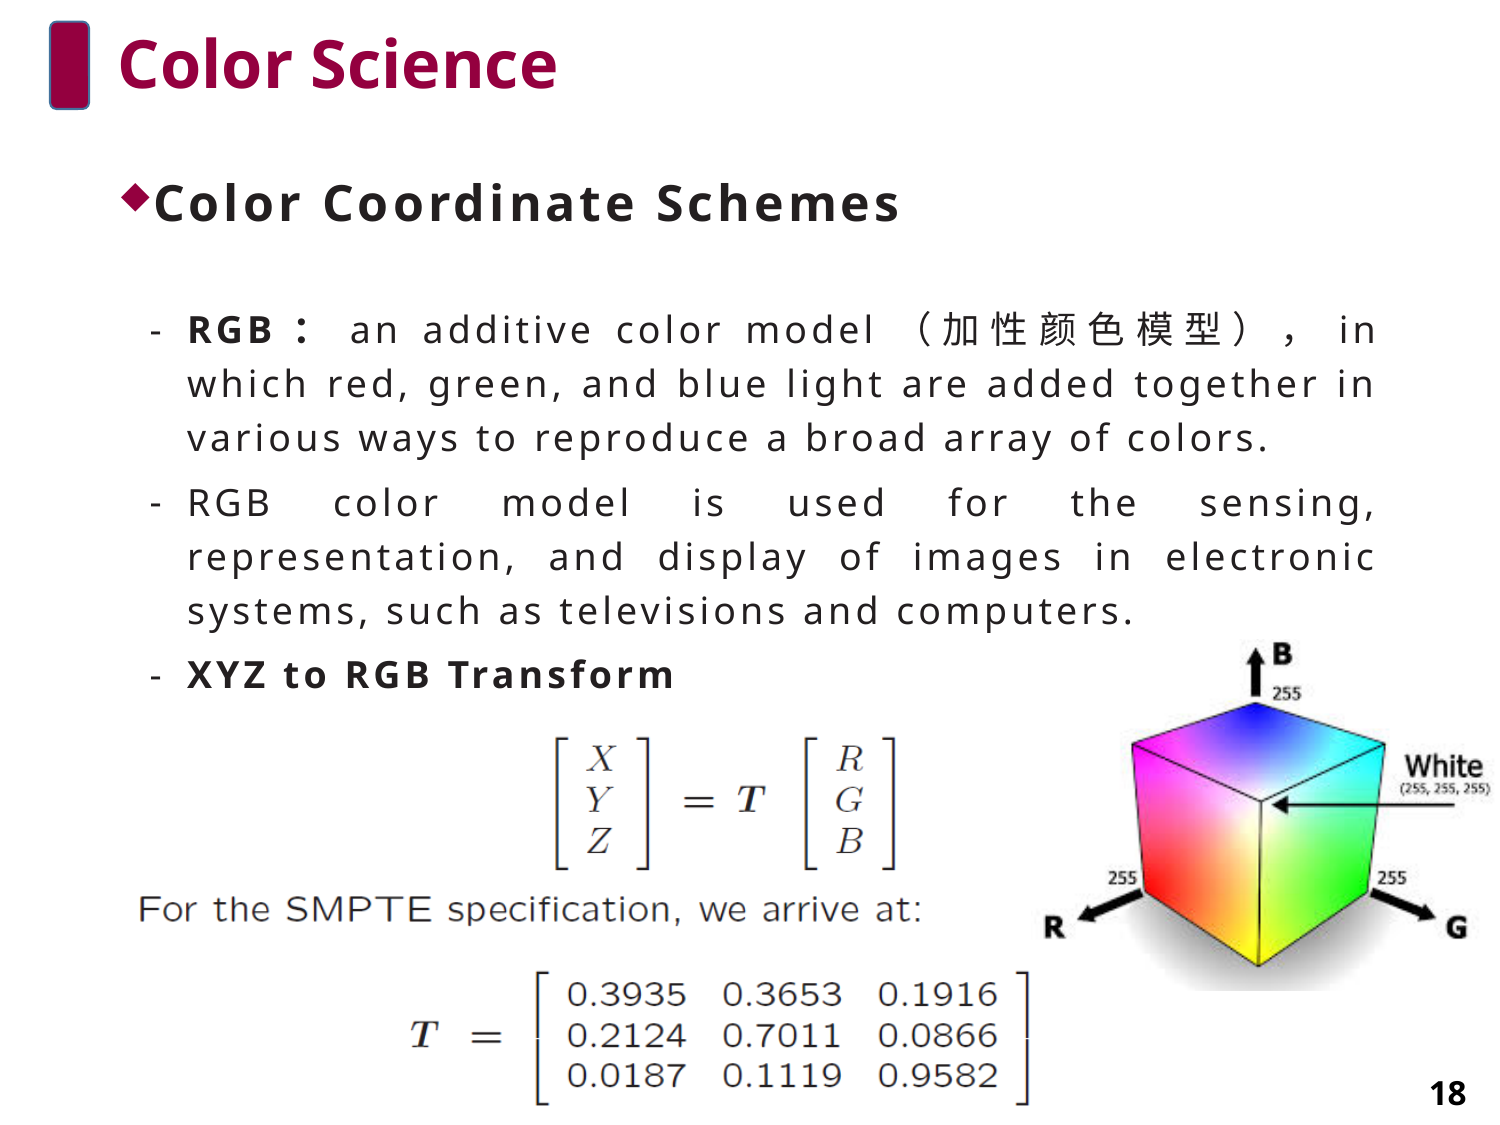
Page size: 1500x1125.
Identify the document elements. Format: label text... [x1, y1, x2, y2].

picture [129, 639, 1500, 1122]
title Color Science [103, 23, 1397, 111]
list Color Coordinate Schemes RGB：an additive color model（加性颜色模型），in which red, green, and blue light are added together in various ways to reproduce a broad array of colors. RGB color model is used for the sensing, representation, and display of images in electronic systems, such as televisions and computers. XYZ to RGB Transform [103, 164, 1397, 1079]
slide_number 18 [1384, 1065, 1500, 1125]
